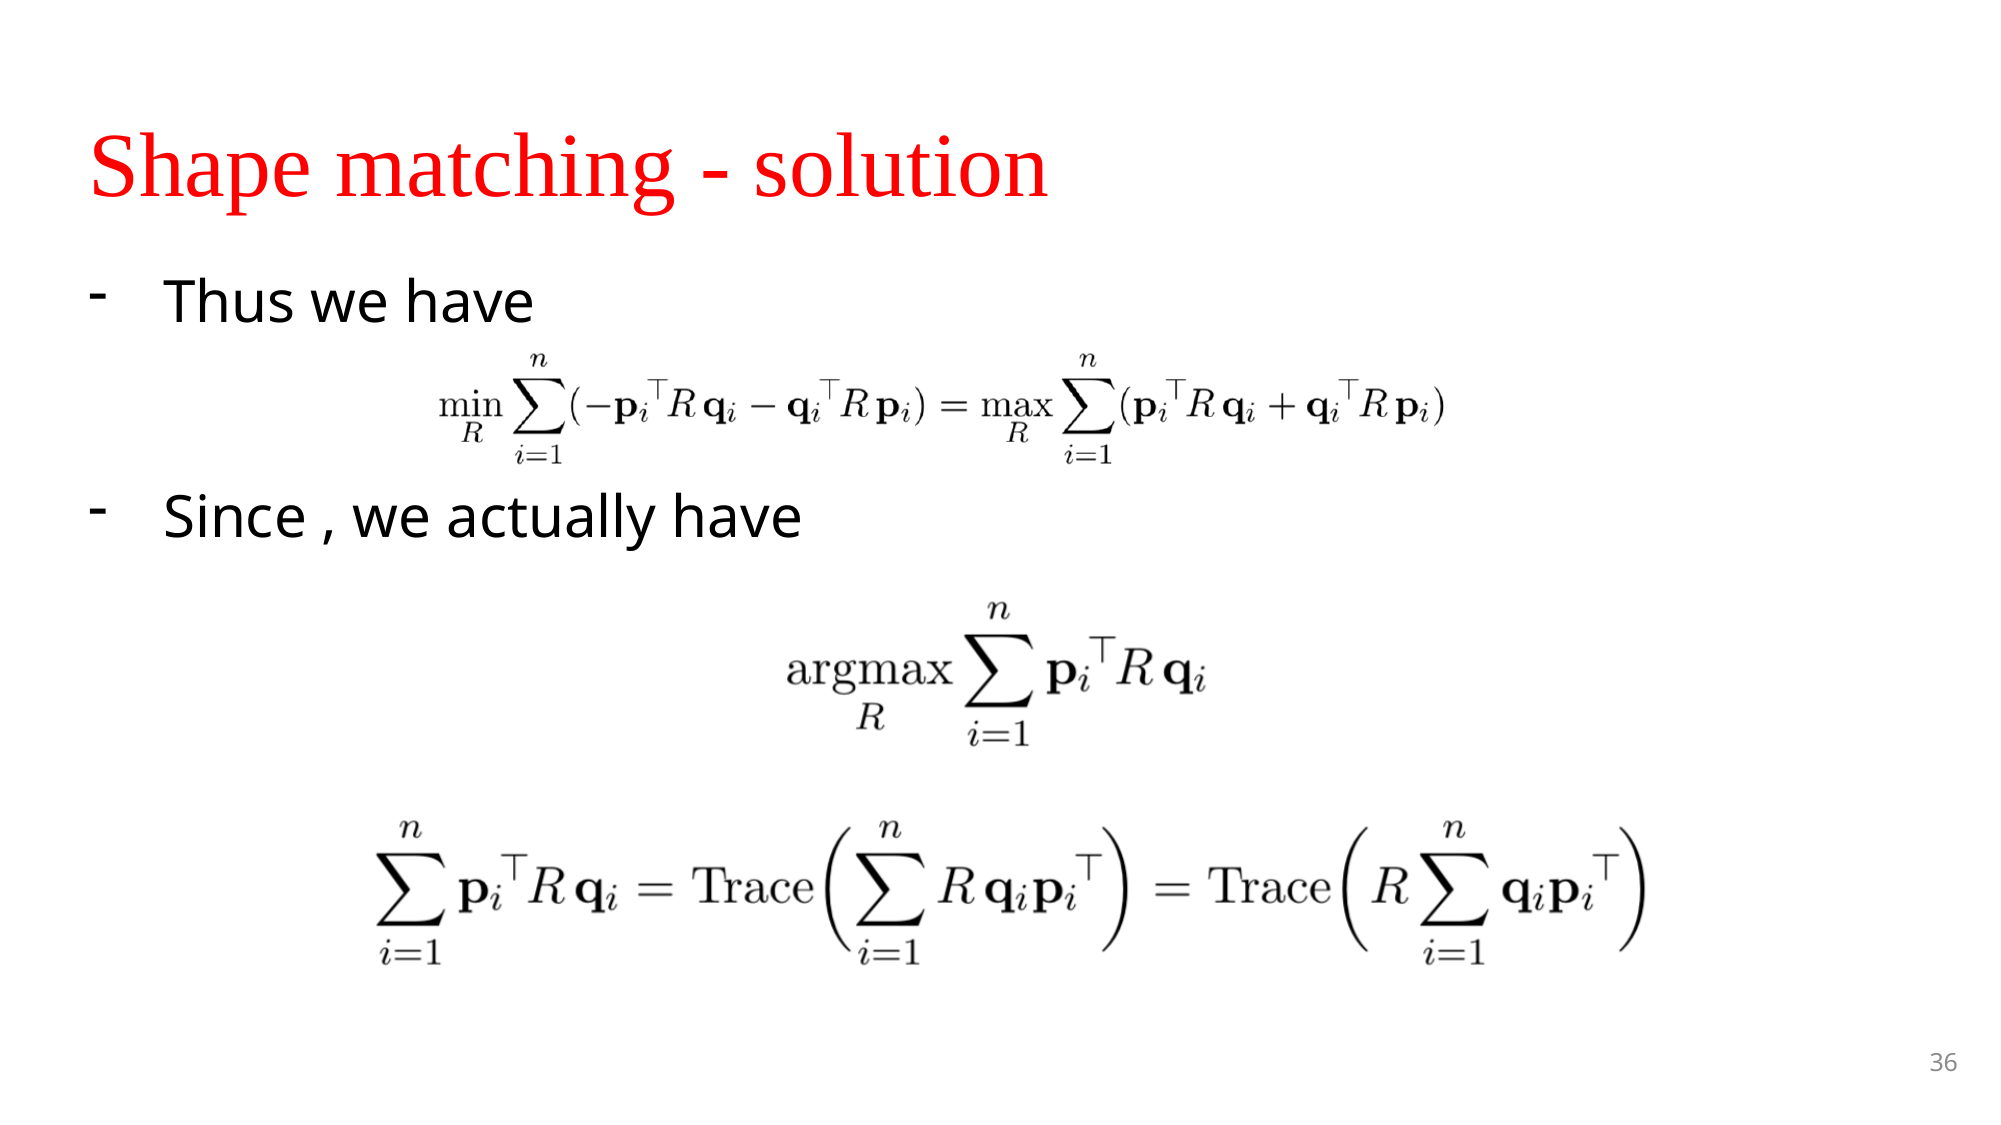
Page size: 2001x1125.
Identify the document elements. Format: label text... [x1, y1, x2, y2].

picture [784, 592, 1216, 764]
title Shape matching - solution [68, 97, 1932, 223]
slide_number 36 [1853, 1019, 1974, 1106]
picture [412, 343, 1455, 478]
picture [339, 793, 1661, 992]
